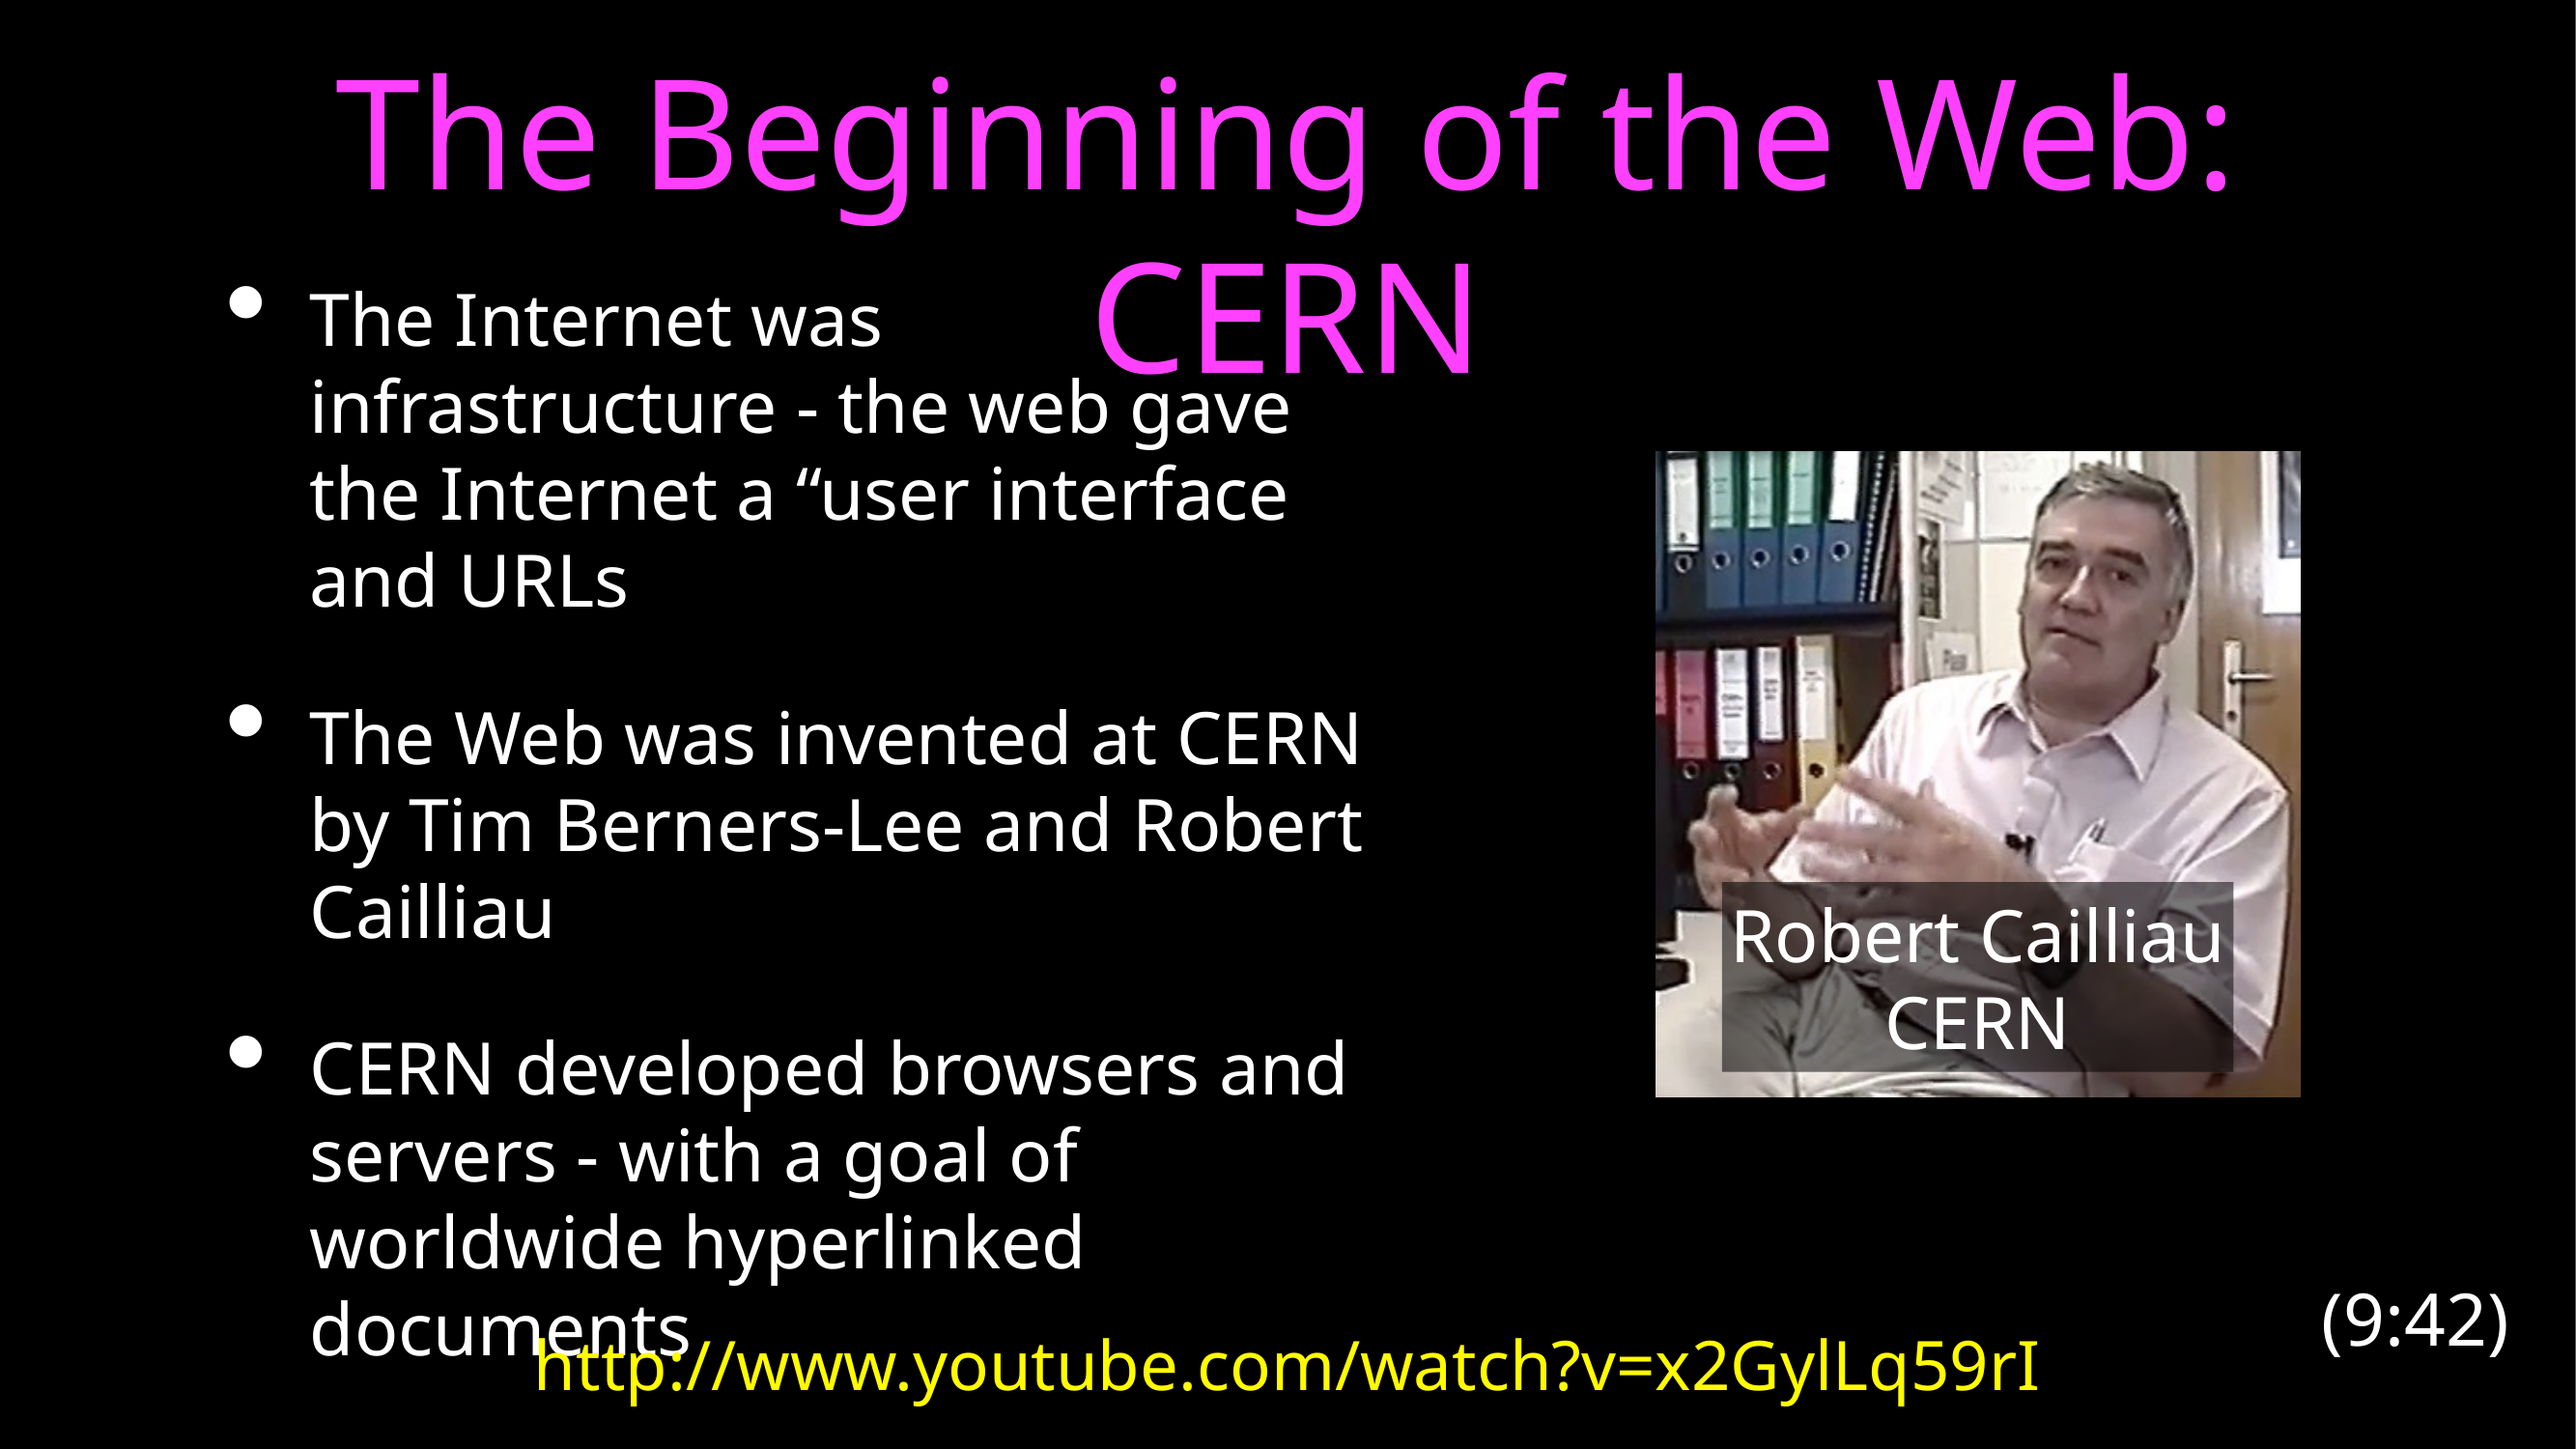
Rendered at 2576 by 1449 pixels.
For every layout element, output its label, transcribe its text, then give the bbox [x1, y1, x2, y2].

picture [1656, 450, 2301, 1098]
text_box (9:42) [2313, 1265, 2517, 1369]
text_box http://www.youtube.com/watch?v=x2GylLq59rI [525, 1314, 2050, 1413]
list The Internet was infrastructure - the web gave the Internet a “user interface and URLs The Web was invented at CERN by Tim Berners-Lee and Robert Cailliau CERN developed browsers and servers - with a goal of worldwide hyperlinked documents [184, 369, 1373, 1275]
title The Beginning of the Web: CERN [183, 38, 2392, 404]
